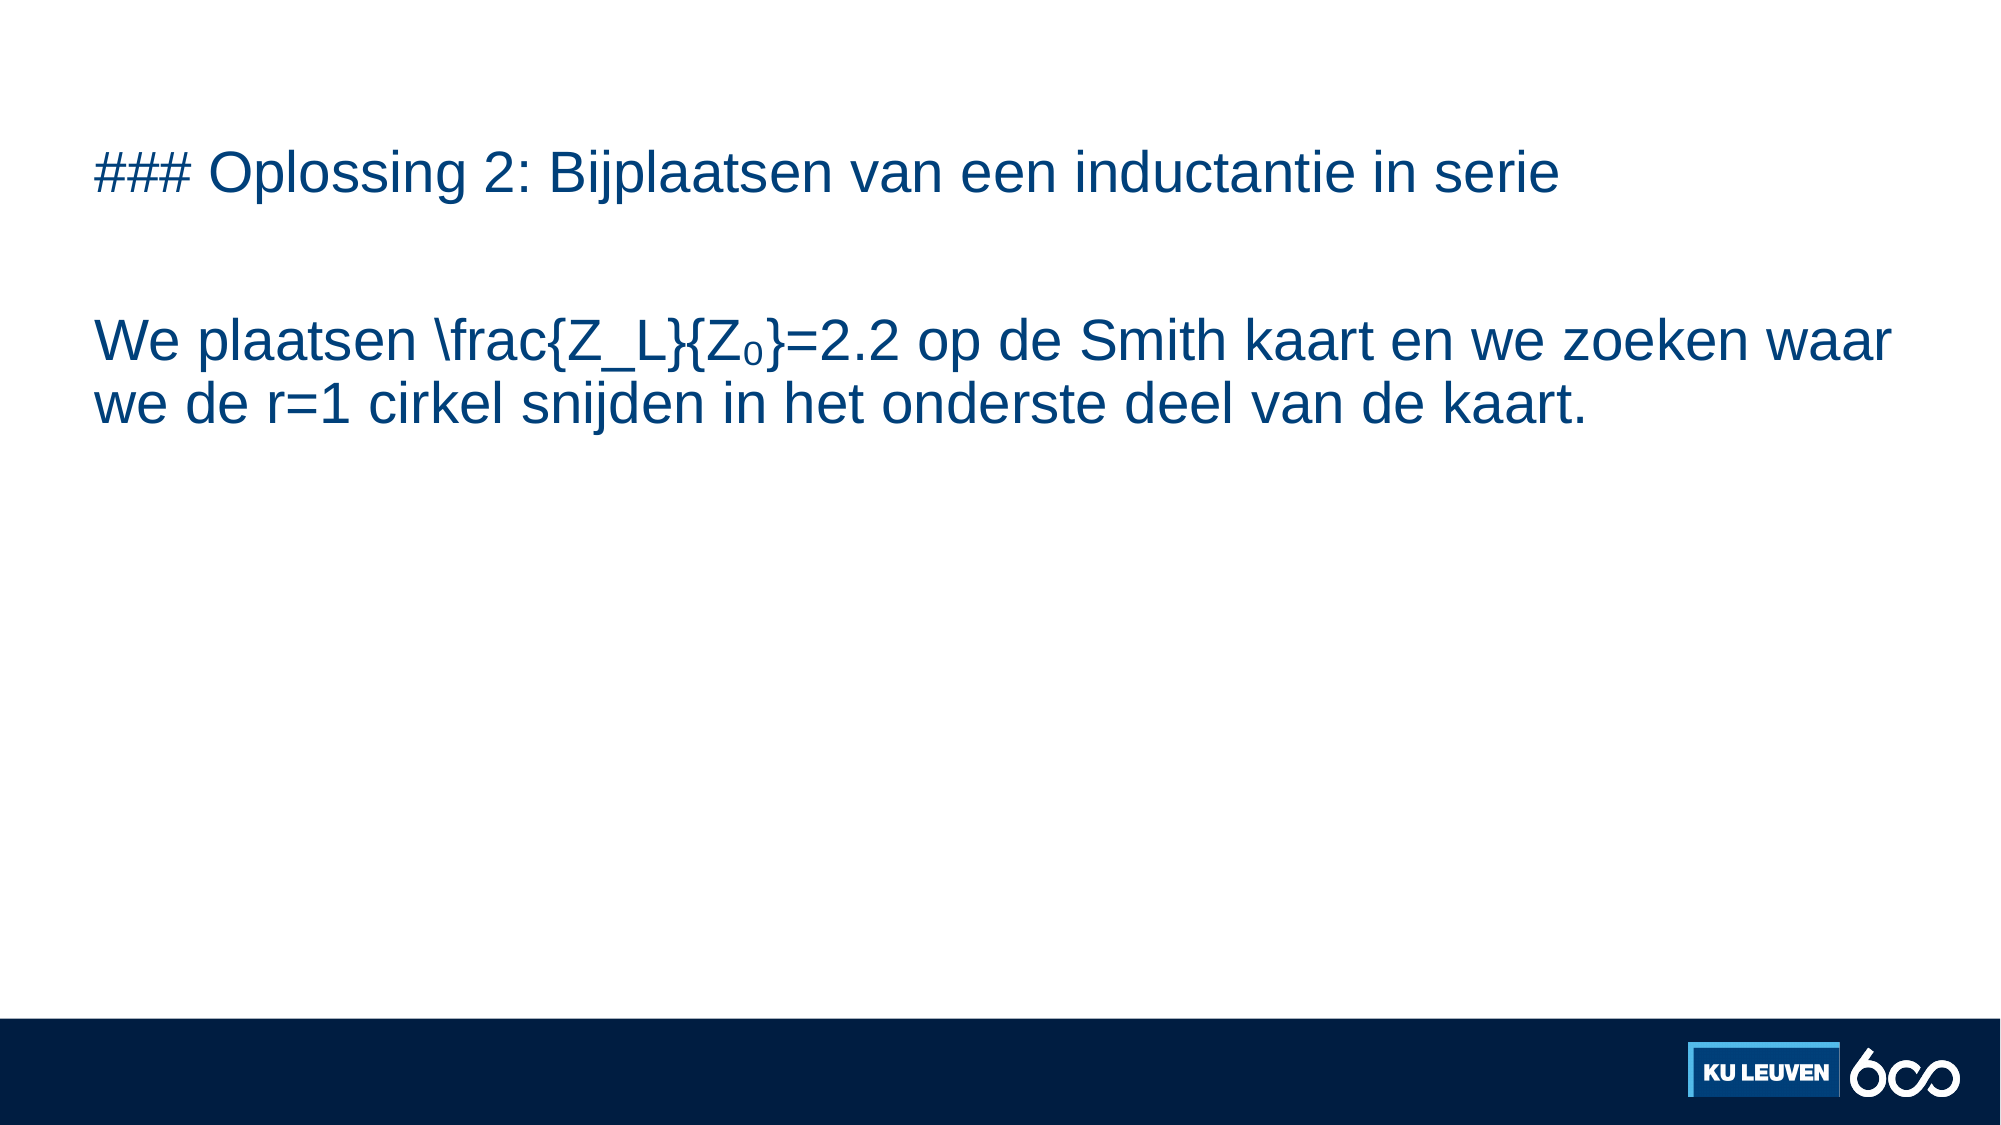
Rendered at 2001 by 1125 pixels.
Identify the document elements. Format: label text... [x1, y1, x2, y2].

list ### Oplossing 2: Bijplaatsen van een inductantie in serie We plaatsen \frac{Z_L}{Z₀}=2.2 op de Smith kaart en we zoeken waar we de r=1 cirkel snijden in het onderste deel van de kaart. [94, 142, 1900, 781]
picture [1688, 1042, 1960, 1097]
